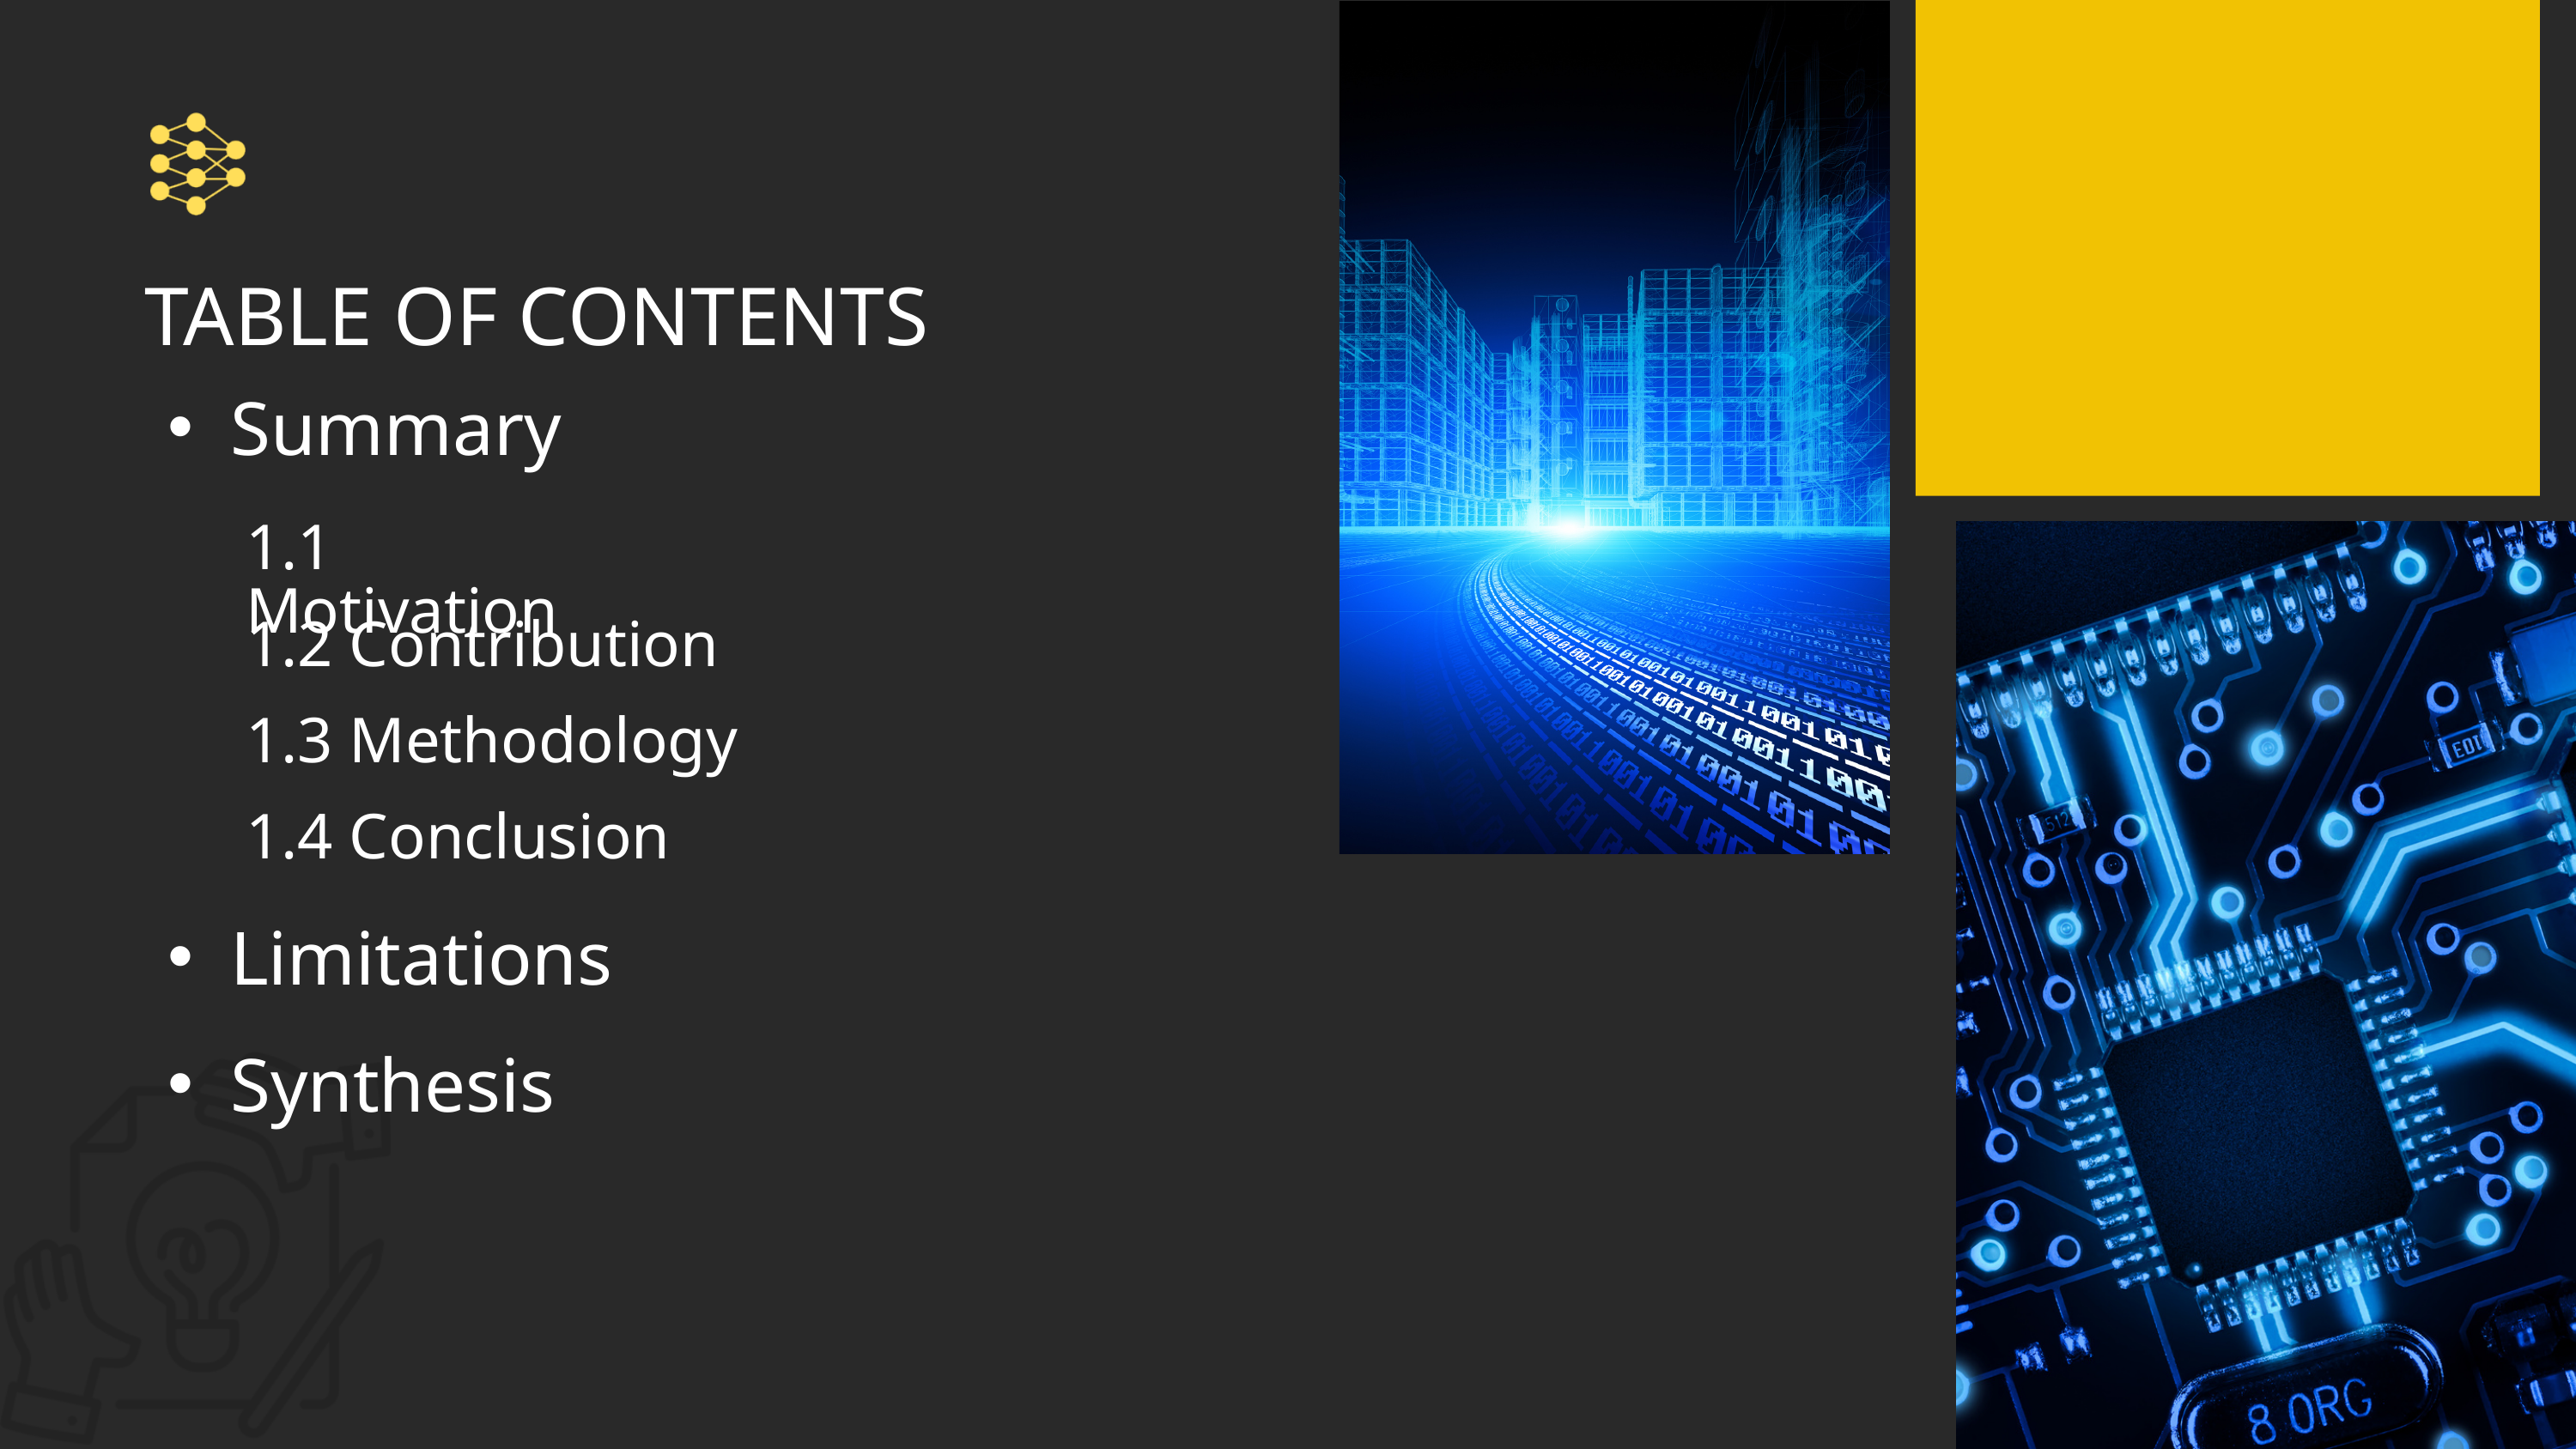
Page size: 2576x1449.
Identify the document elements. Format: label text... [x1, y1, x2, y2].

text_box Synthesis [105, 1052, 674, 1127]
text_box 1.3 Methodology [246, 712, 750, 776]
text_box 1.1 Motivation [246, 518, 658, 615]
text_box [1339, 1, 1891, 854]
text_box TABLE OF CONTENTS [144, 262, 1012, 362]
text_box Limitations [105, 925, 674, 1000]
text_box [149, 112, 246, 216]
text_box 1.2 Contribution [246, 615, 750, 680]
text_box 1.4 Conclusion [246, 808, 690, 871]
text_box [1955, 521, 2576, 1449]
text_box [1915, 0, 2540, 496]
text_box Summary [105, 395, 611, 470]
text_box [0, 1052, 392, 1445]
